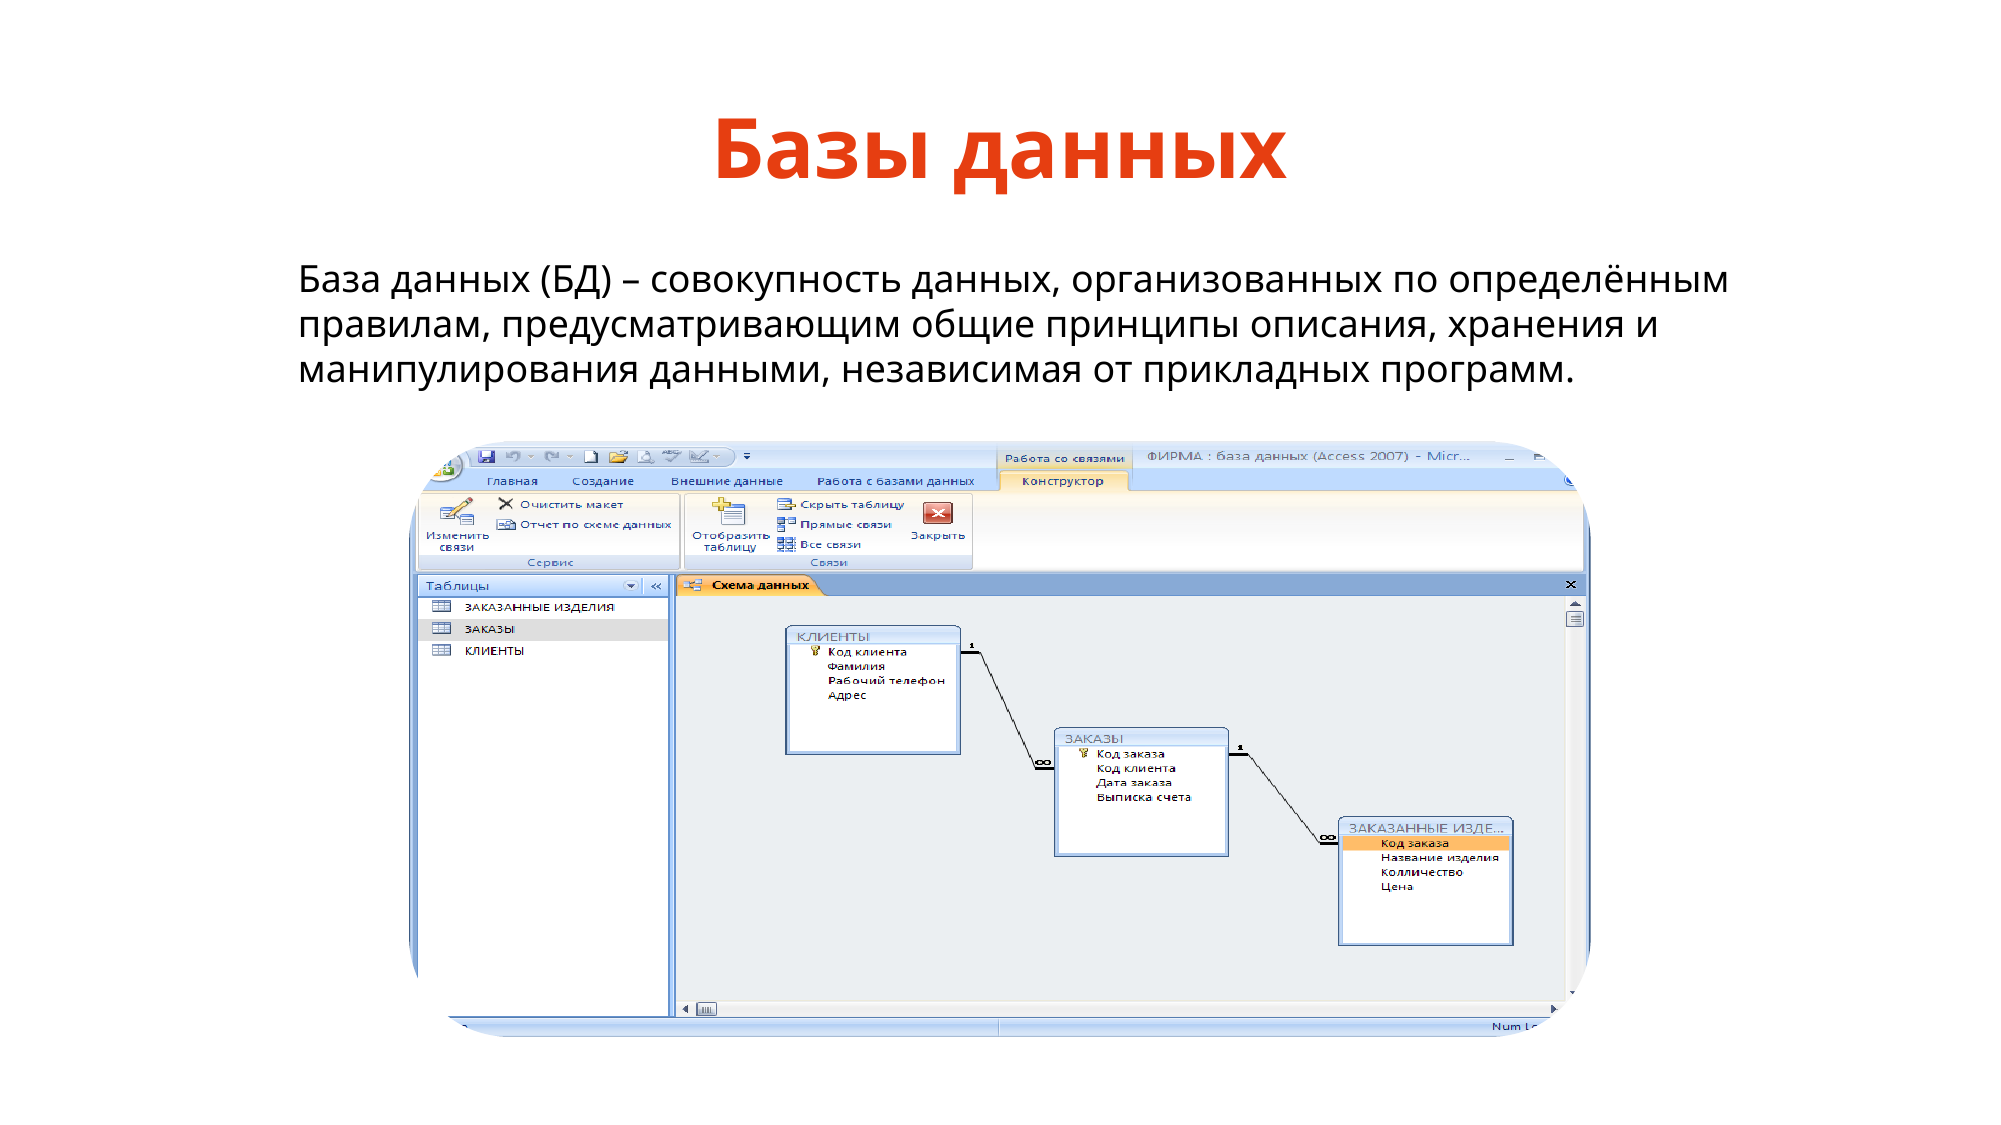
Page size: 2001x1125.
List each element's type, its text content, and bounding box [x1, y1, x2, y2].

text_box База данных (БД) – совокупность данных, организованных по определённым правилам, предусматривающим общие принципы описания, хранения и манипулирования данными, независимая от прикладных программ. [283, 247, 1815, 398]
text_box [407, 440, 1593, 1039]
text_box Базы данных [551, 88, 1449, 204]
